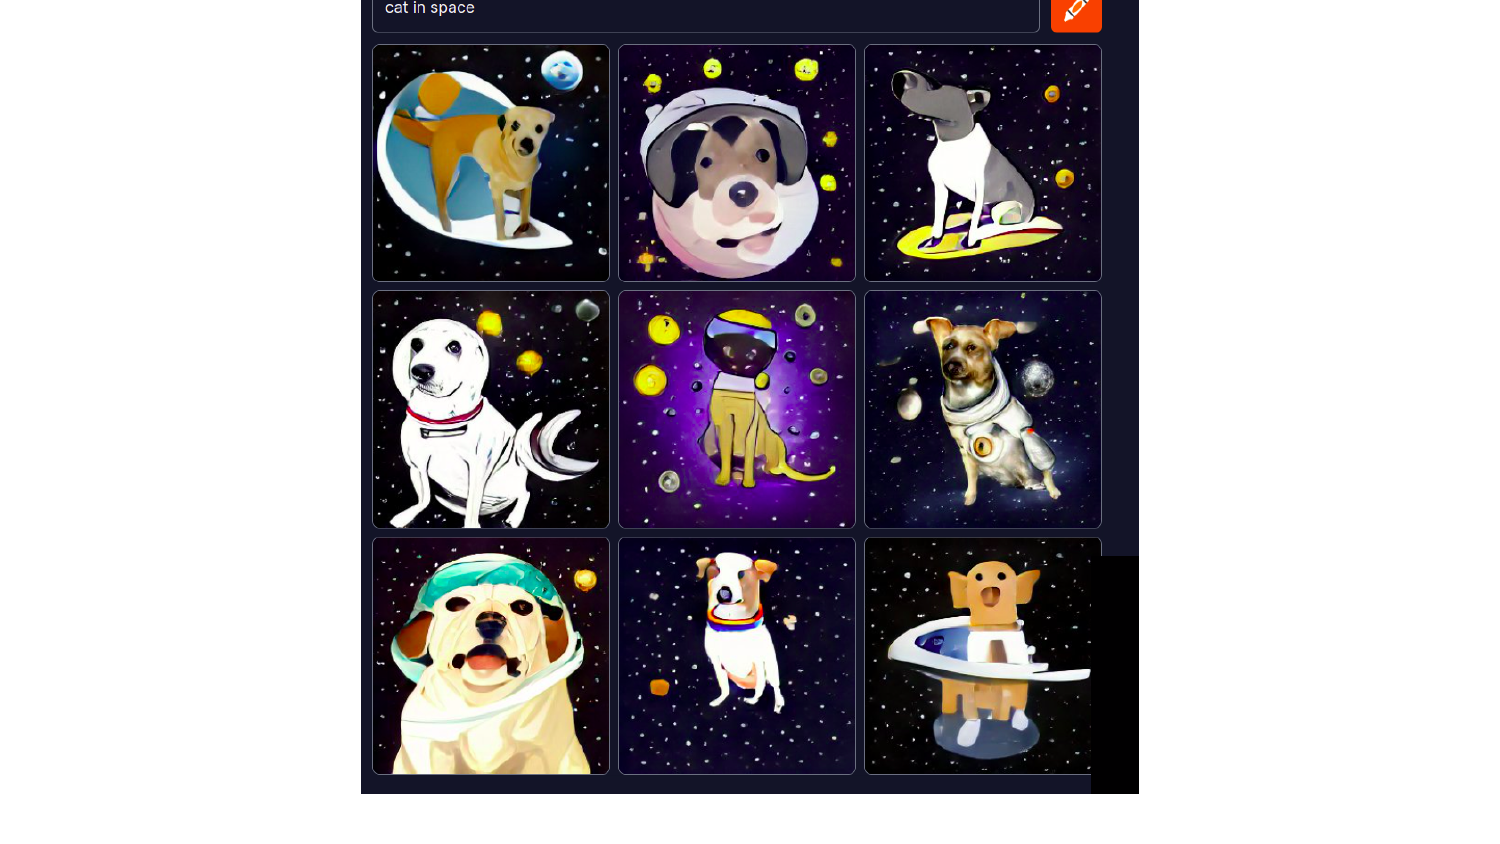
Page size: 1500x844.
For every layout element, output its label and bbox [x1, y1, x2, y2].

picture [360, 0, 1140, 794]
